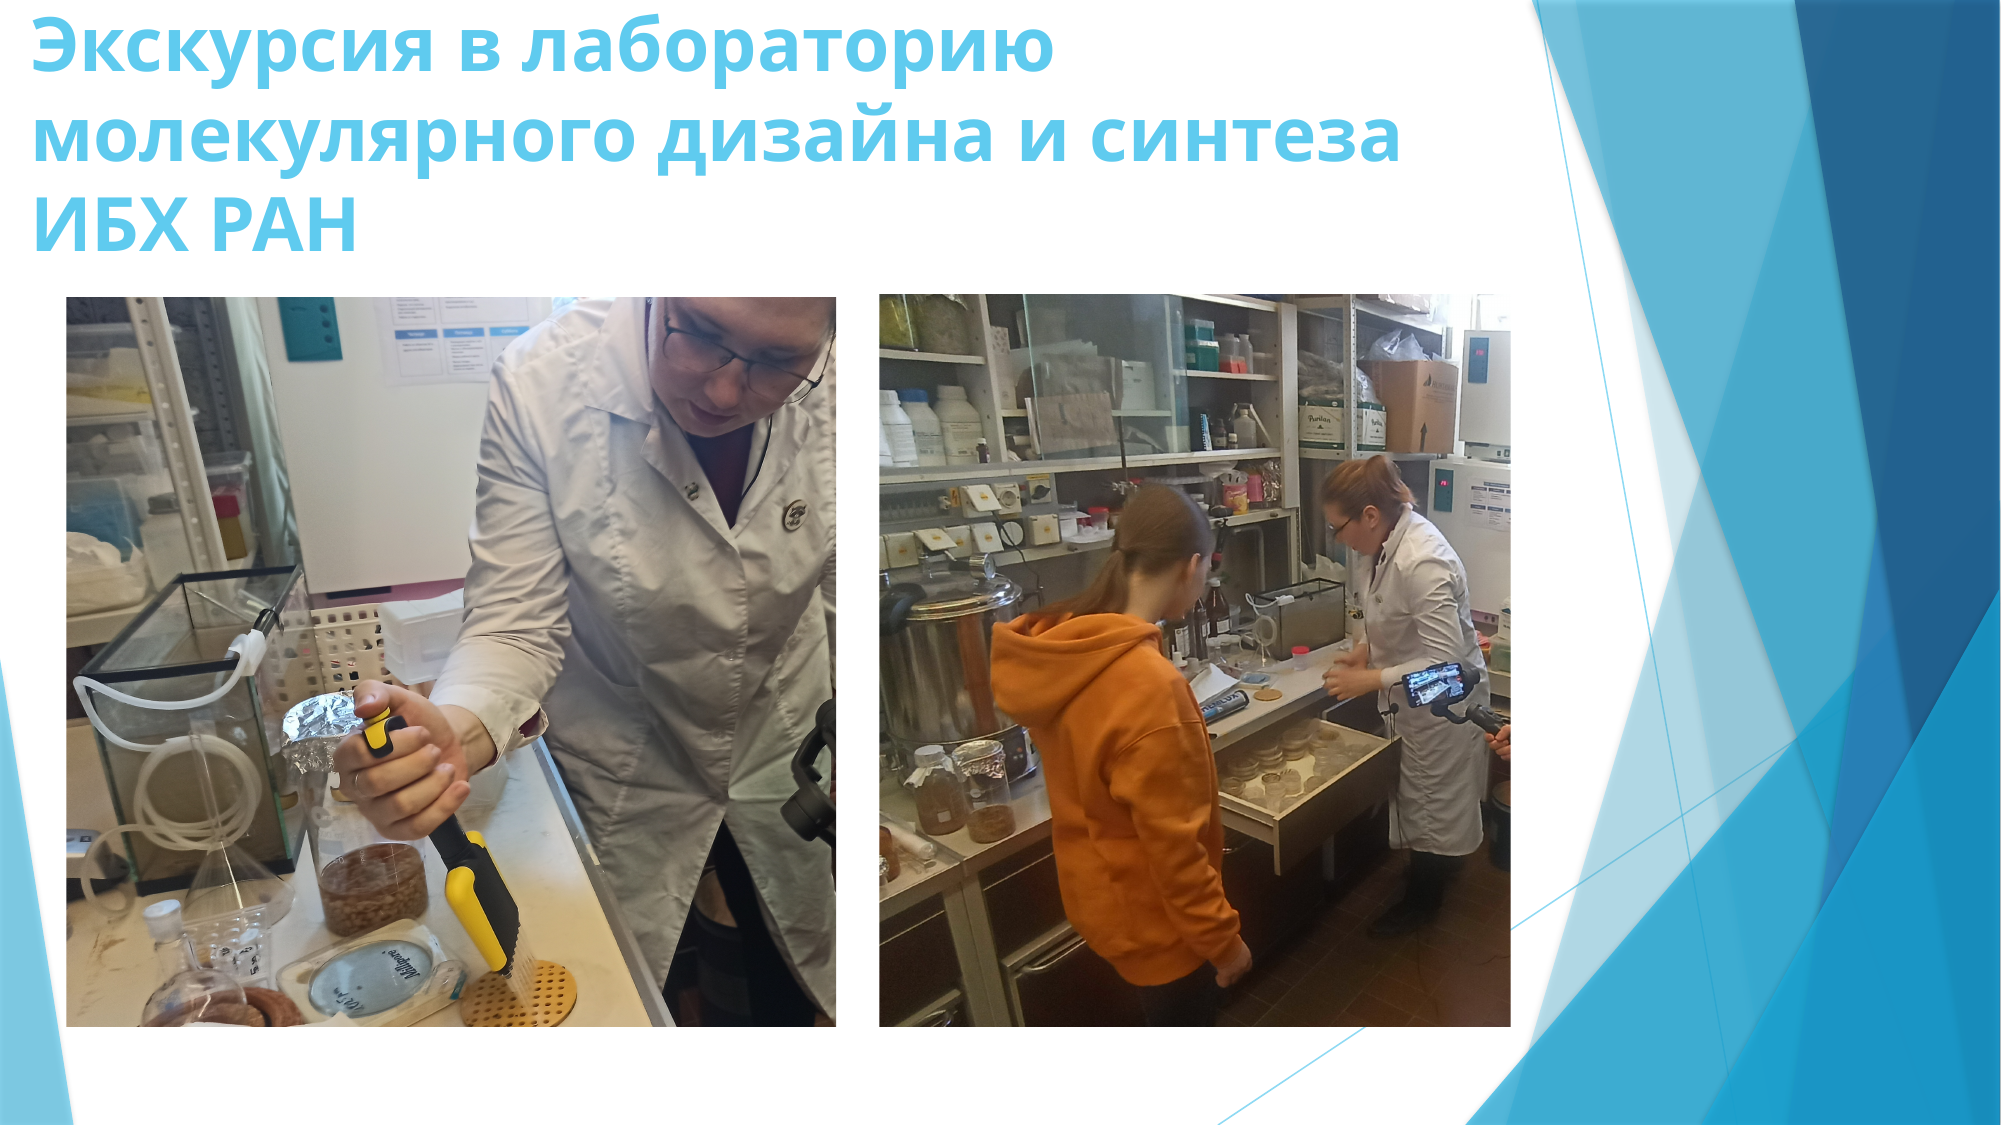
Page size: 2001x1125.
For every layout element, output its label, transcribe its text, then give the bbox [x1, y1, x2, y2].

picture [65, 296, 837, 1027]
title Экскурсия в лабораторию молекулярного дизайна и синтеза ИБХ РАН [15, 35, 1586, 229]
picture [878, 294, 1512, 1027]
